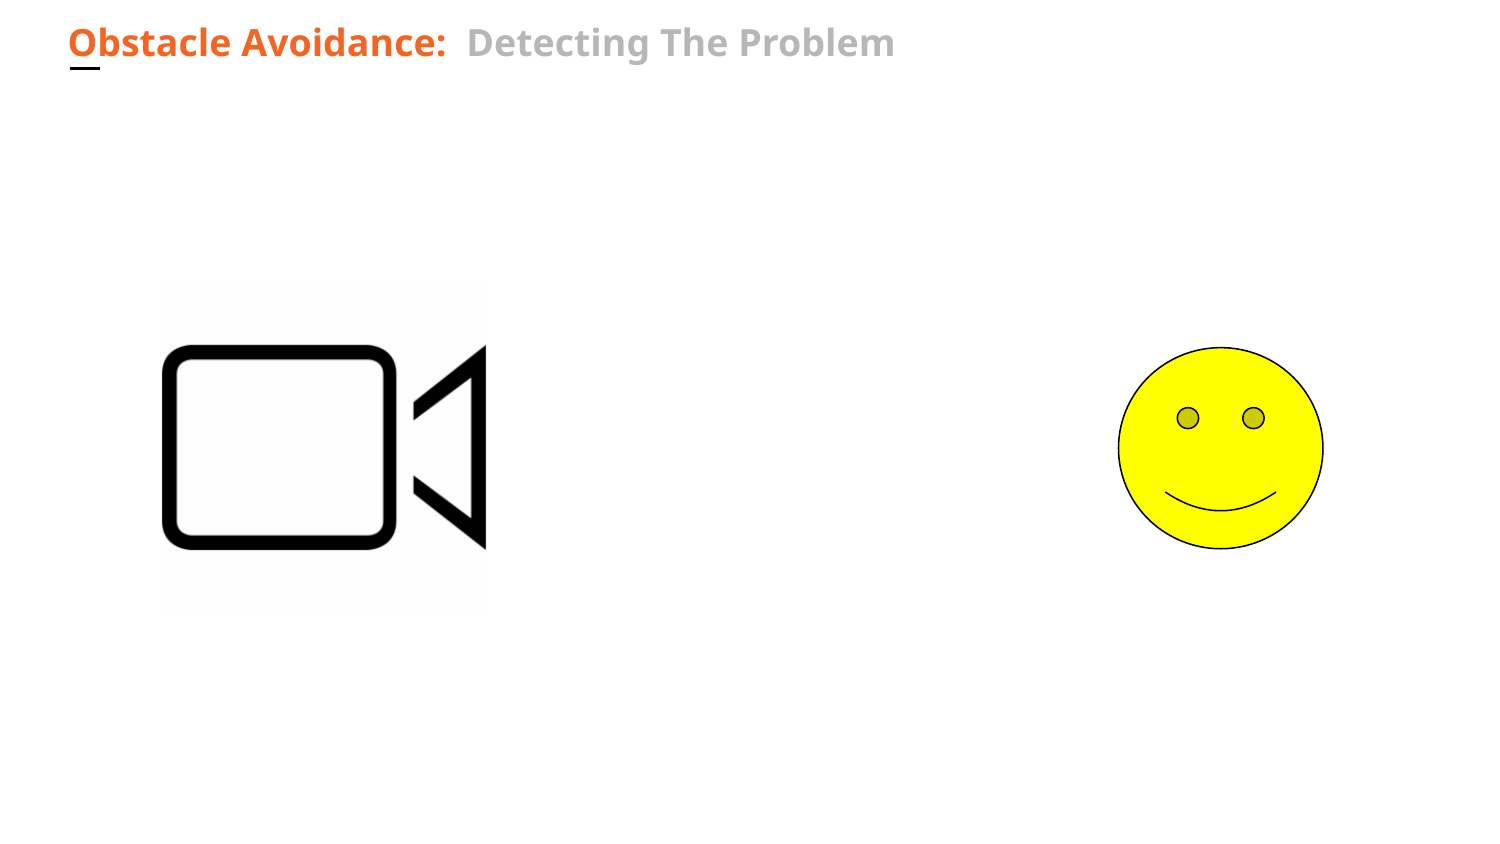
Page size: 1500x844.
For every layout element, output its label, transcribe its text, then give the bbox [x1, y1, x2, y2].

text_box [1118, 347, 1323, 549]
title Obstacle Avoidance: Detecting The Problem [52, 0, 1500, 79]
picture [158, 282, 490, 614]
